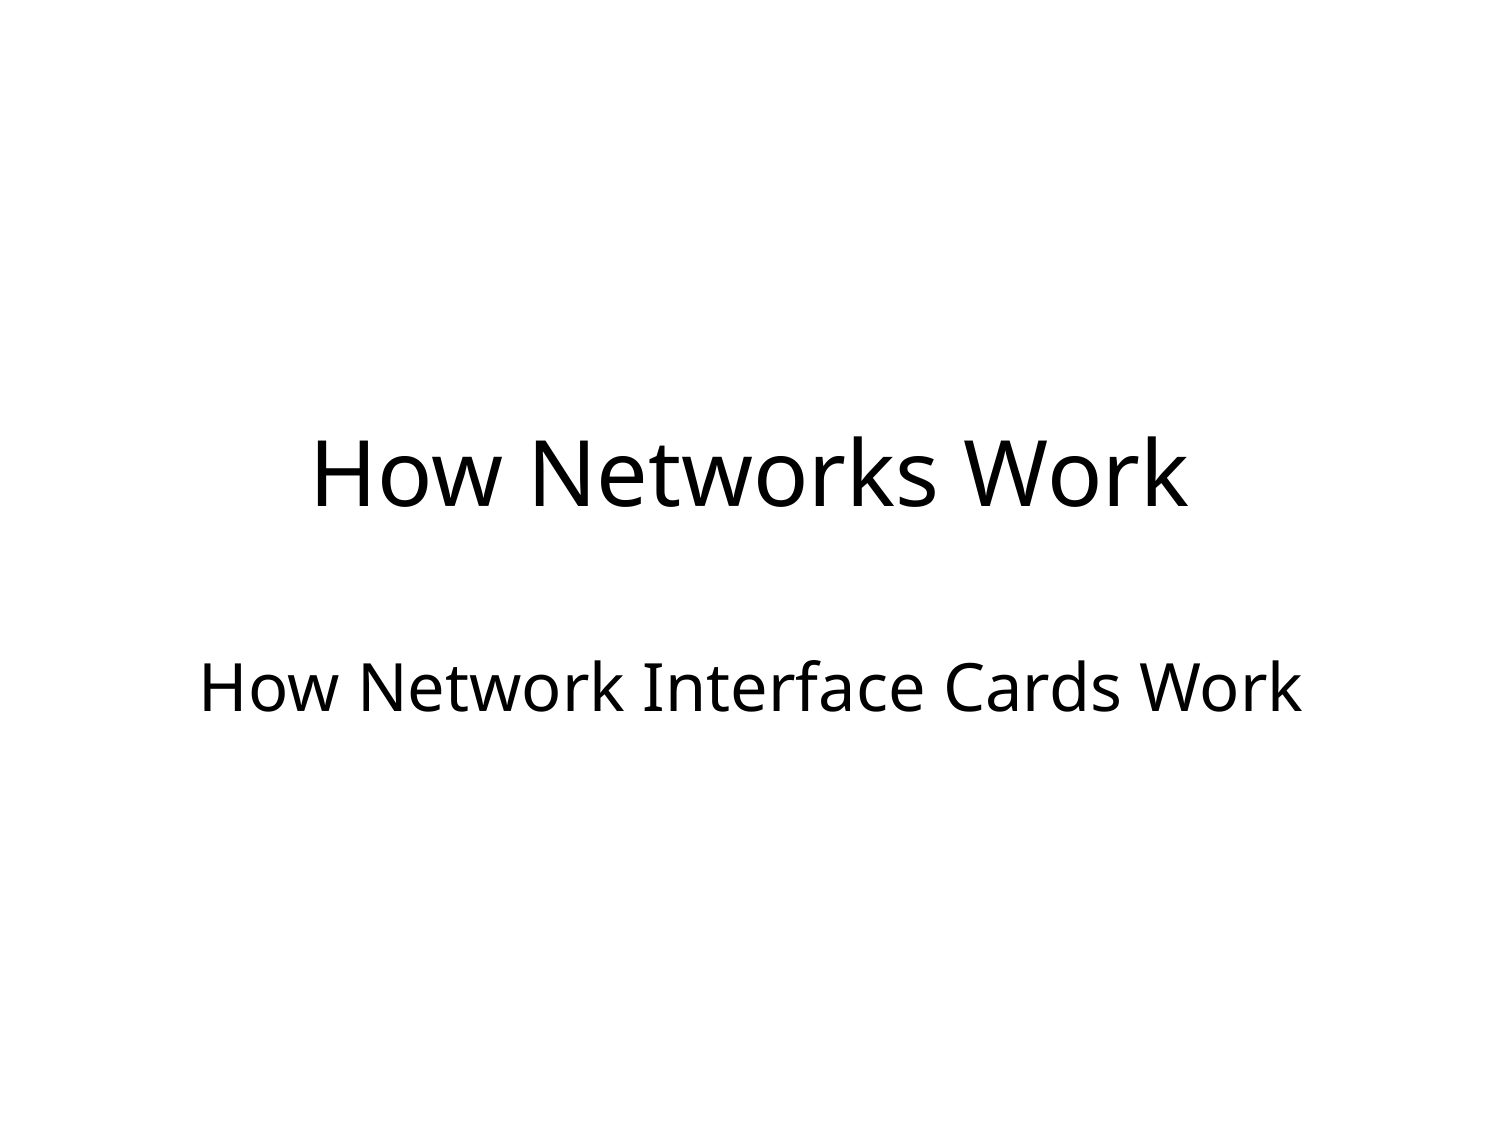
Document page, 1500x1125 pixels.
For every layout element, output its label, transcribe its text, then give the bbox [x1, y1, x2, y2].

title How Networks Work [112, 349, 1388, 591]
subtitle How Network Interface Cards Work [181, 637, 1323, 925]
